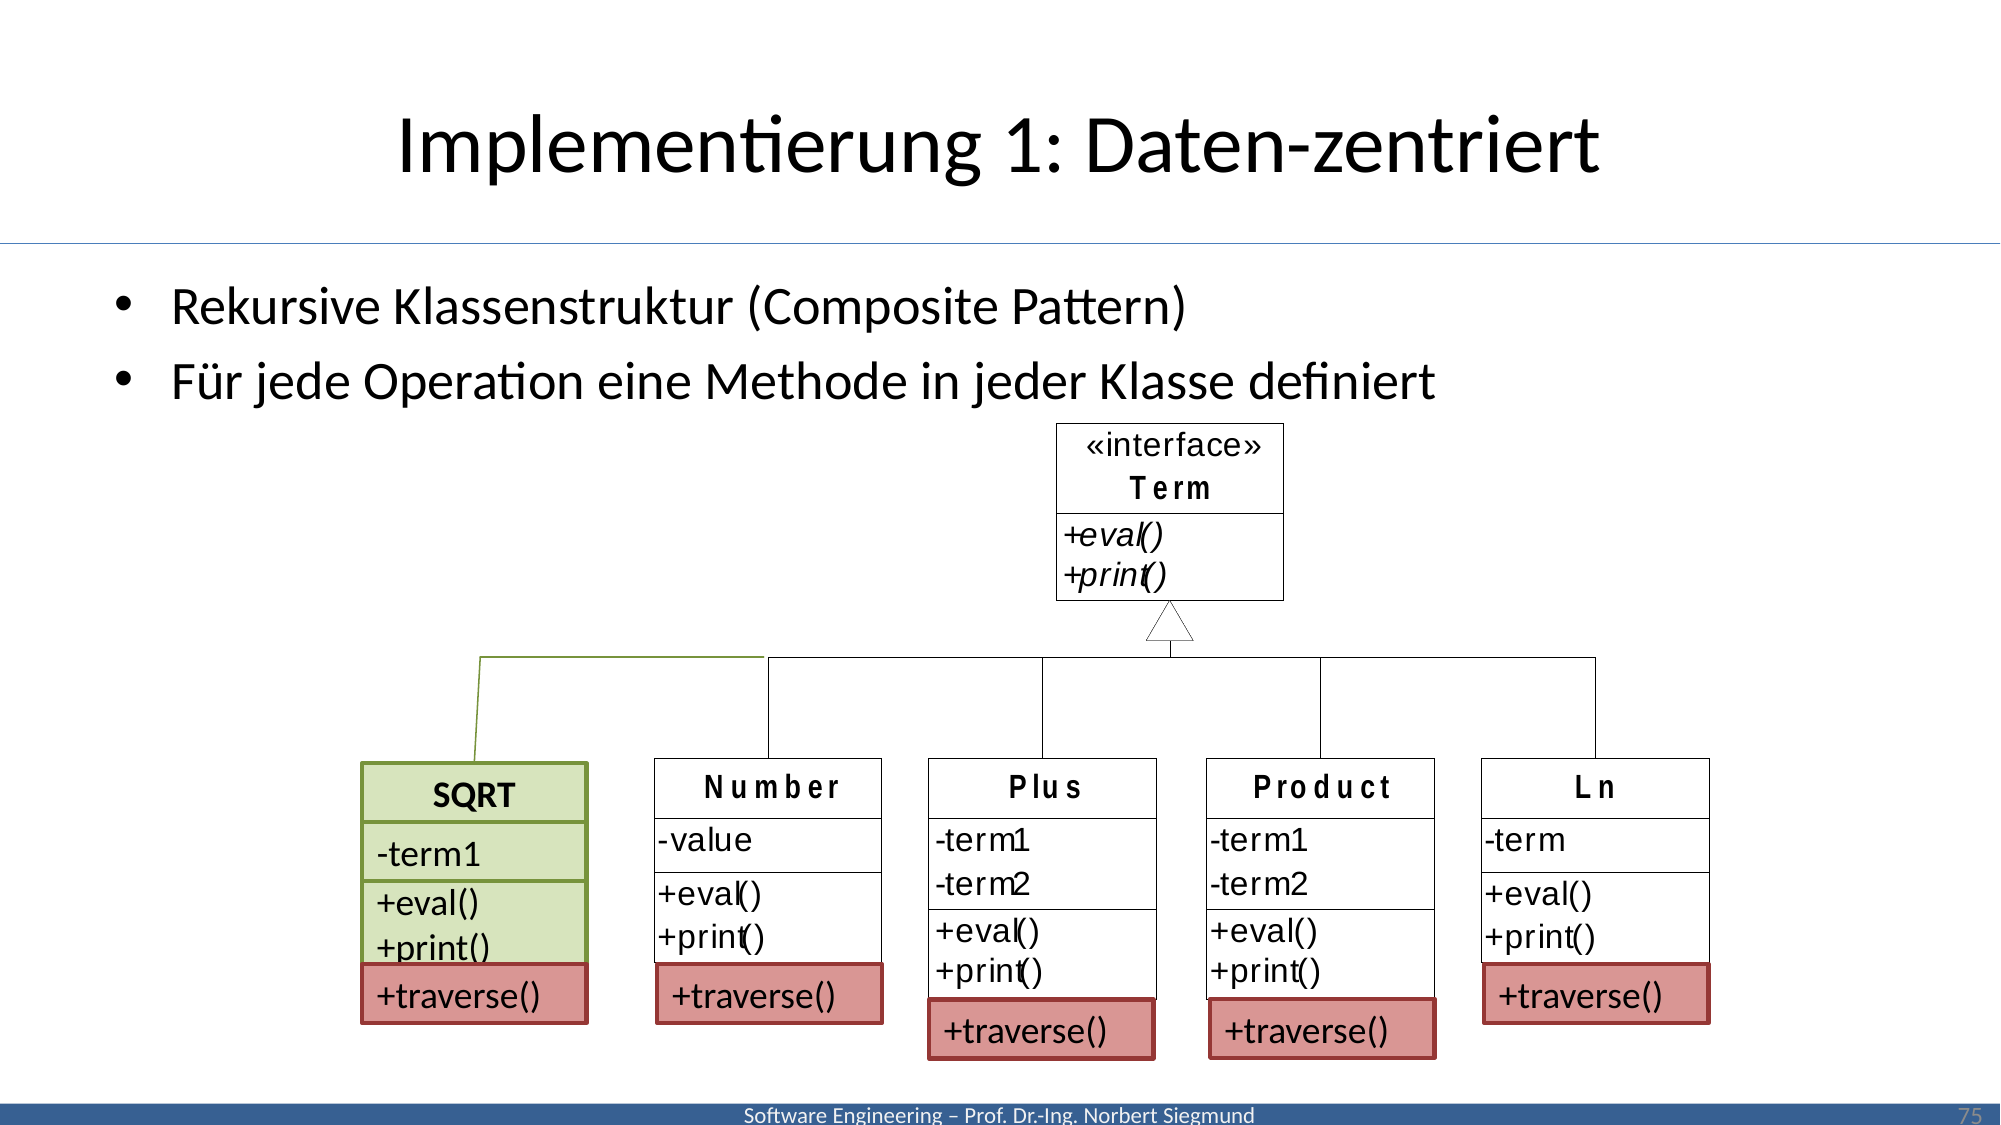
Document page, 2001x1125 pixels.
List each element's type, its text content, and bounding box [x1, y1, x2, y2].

text_box +traverse() [927, 1021, 1156, 1061]
text_box +traverse() [655, 1021, 884, 1025]
title Implementierung 1: Daten-zentriert [99, 45, 1900, 233]
list Rekursive Klassenstruktur (Composite Pattern) Für jede Operation eine Methode in jeder Klasse definiert [99, 262, 1993, 1104]
text_box +traverse() [1482, 1021, 1711, 1025]
slide_number 75 [1531, 1084, 1999, 1125]
picture [646, 415, 1721, 1012]
text_box SQRT [360, 761, 589, 820]
text_box +traverse() [360, 962, 589, 1025]
text_box +traverse() [1208, 1021, 1437, 1060]
text_box -term1 [360, 820, 589, 879]
text_box +eval() +print() [360, 879, 589, 962]
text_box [474, 656, 481, 764]
